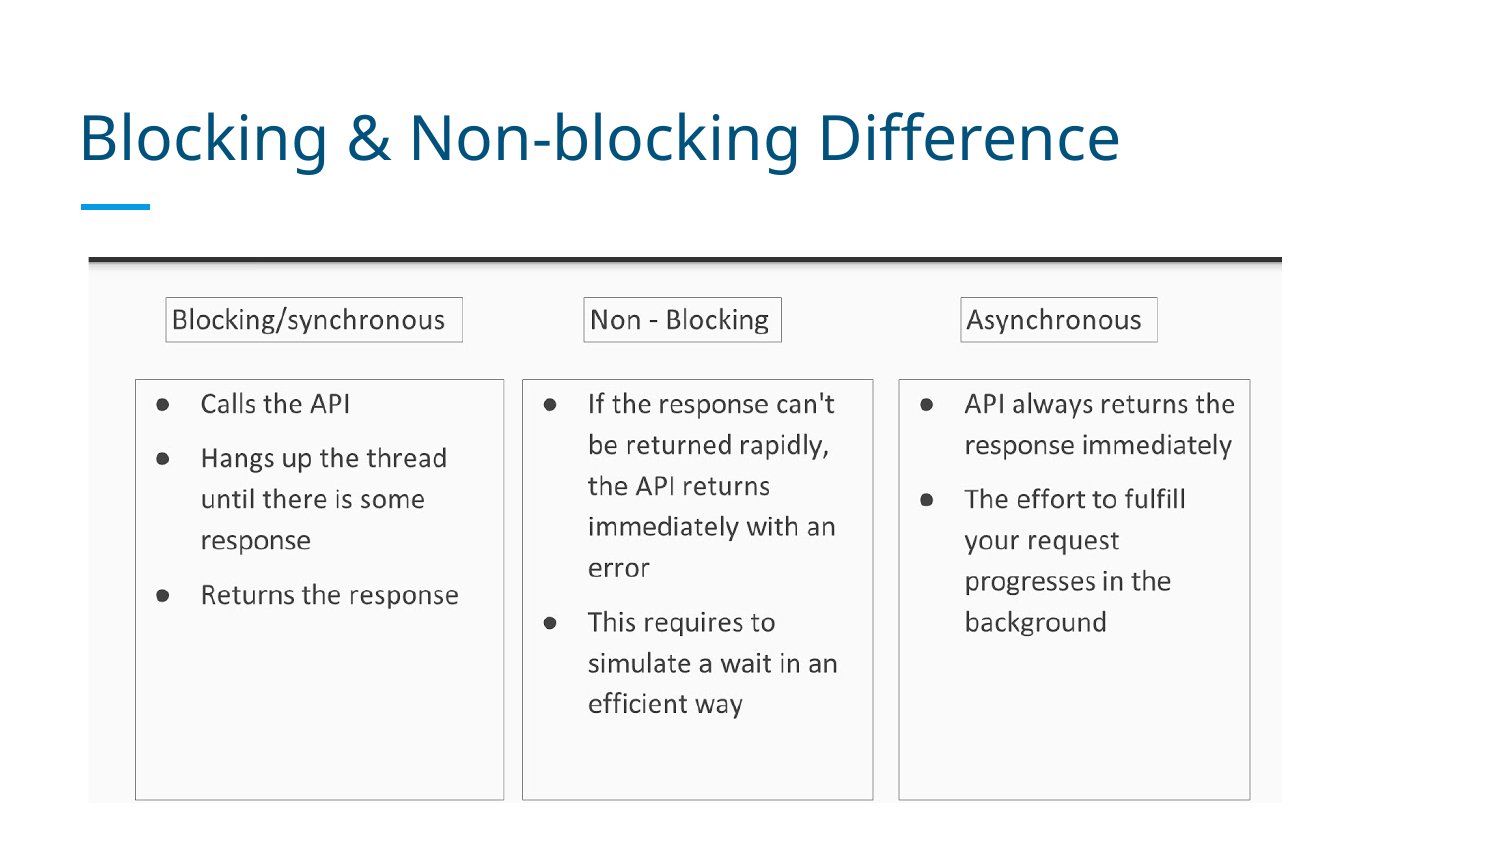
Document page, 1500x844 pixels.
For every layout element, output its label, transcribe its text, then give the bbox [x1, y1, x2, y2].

title Blocking & Non-blocking Difference [63, 75, 1437, 188]
picture [88, 257, 1283, 804]
